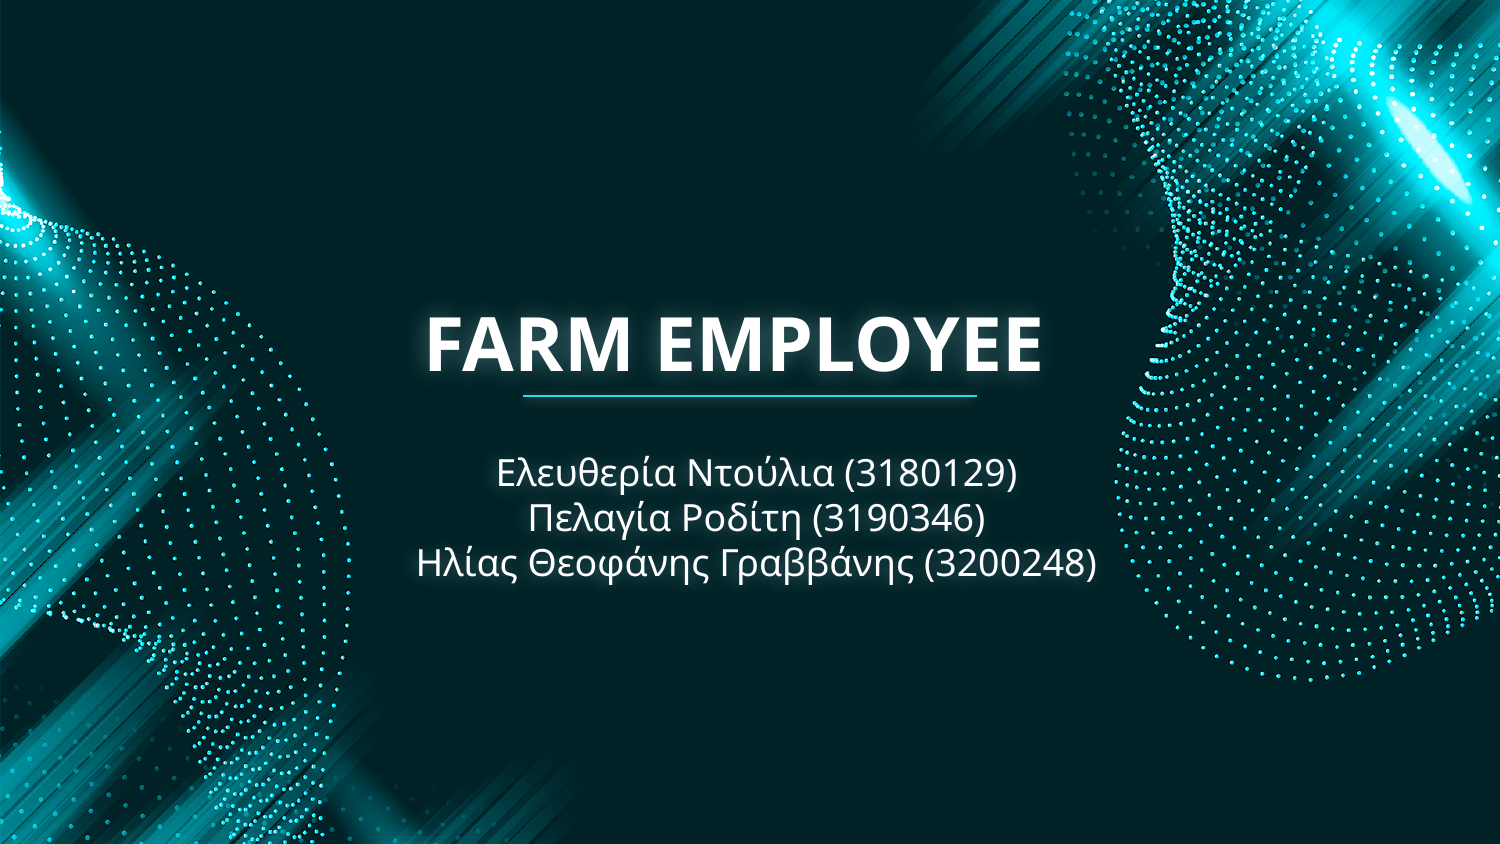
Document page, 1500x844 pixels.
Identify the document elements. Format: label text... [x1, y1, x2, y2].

title Ελευθερία Ντούλια (3180129) Πελαγία Ροδίτη (3190346) Ηλίας Θεοφάνης Γραββάνης (3200248) [324, 429, 1190, 600]
title FARM EMPLOYEE [301, 283, 1167, 401]
picture [0, 0, 1500, 844]
